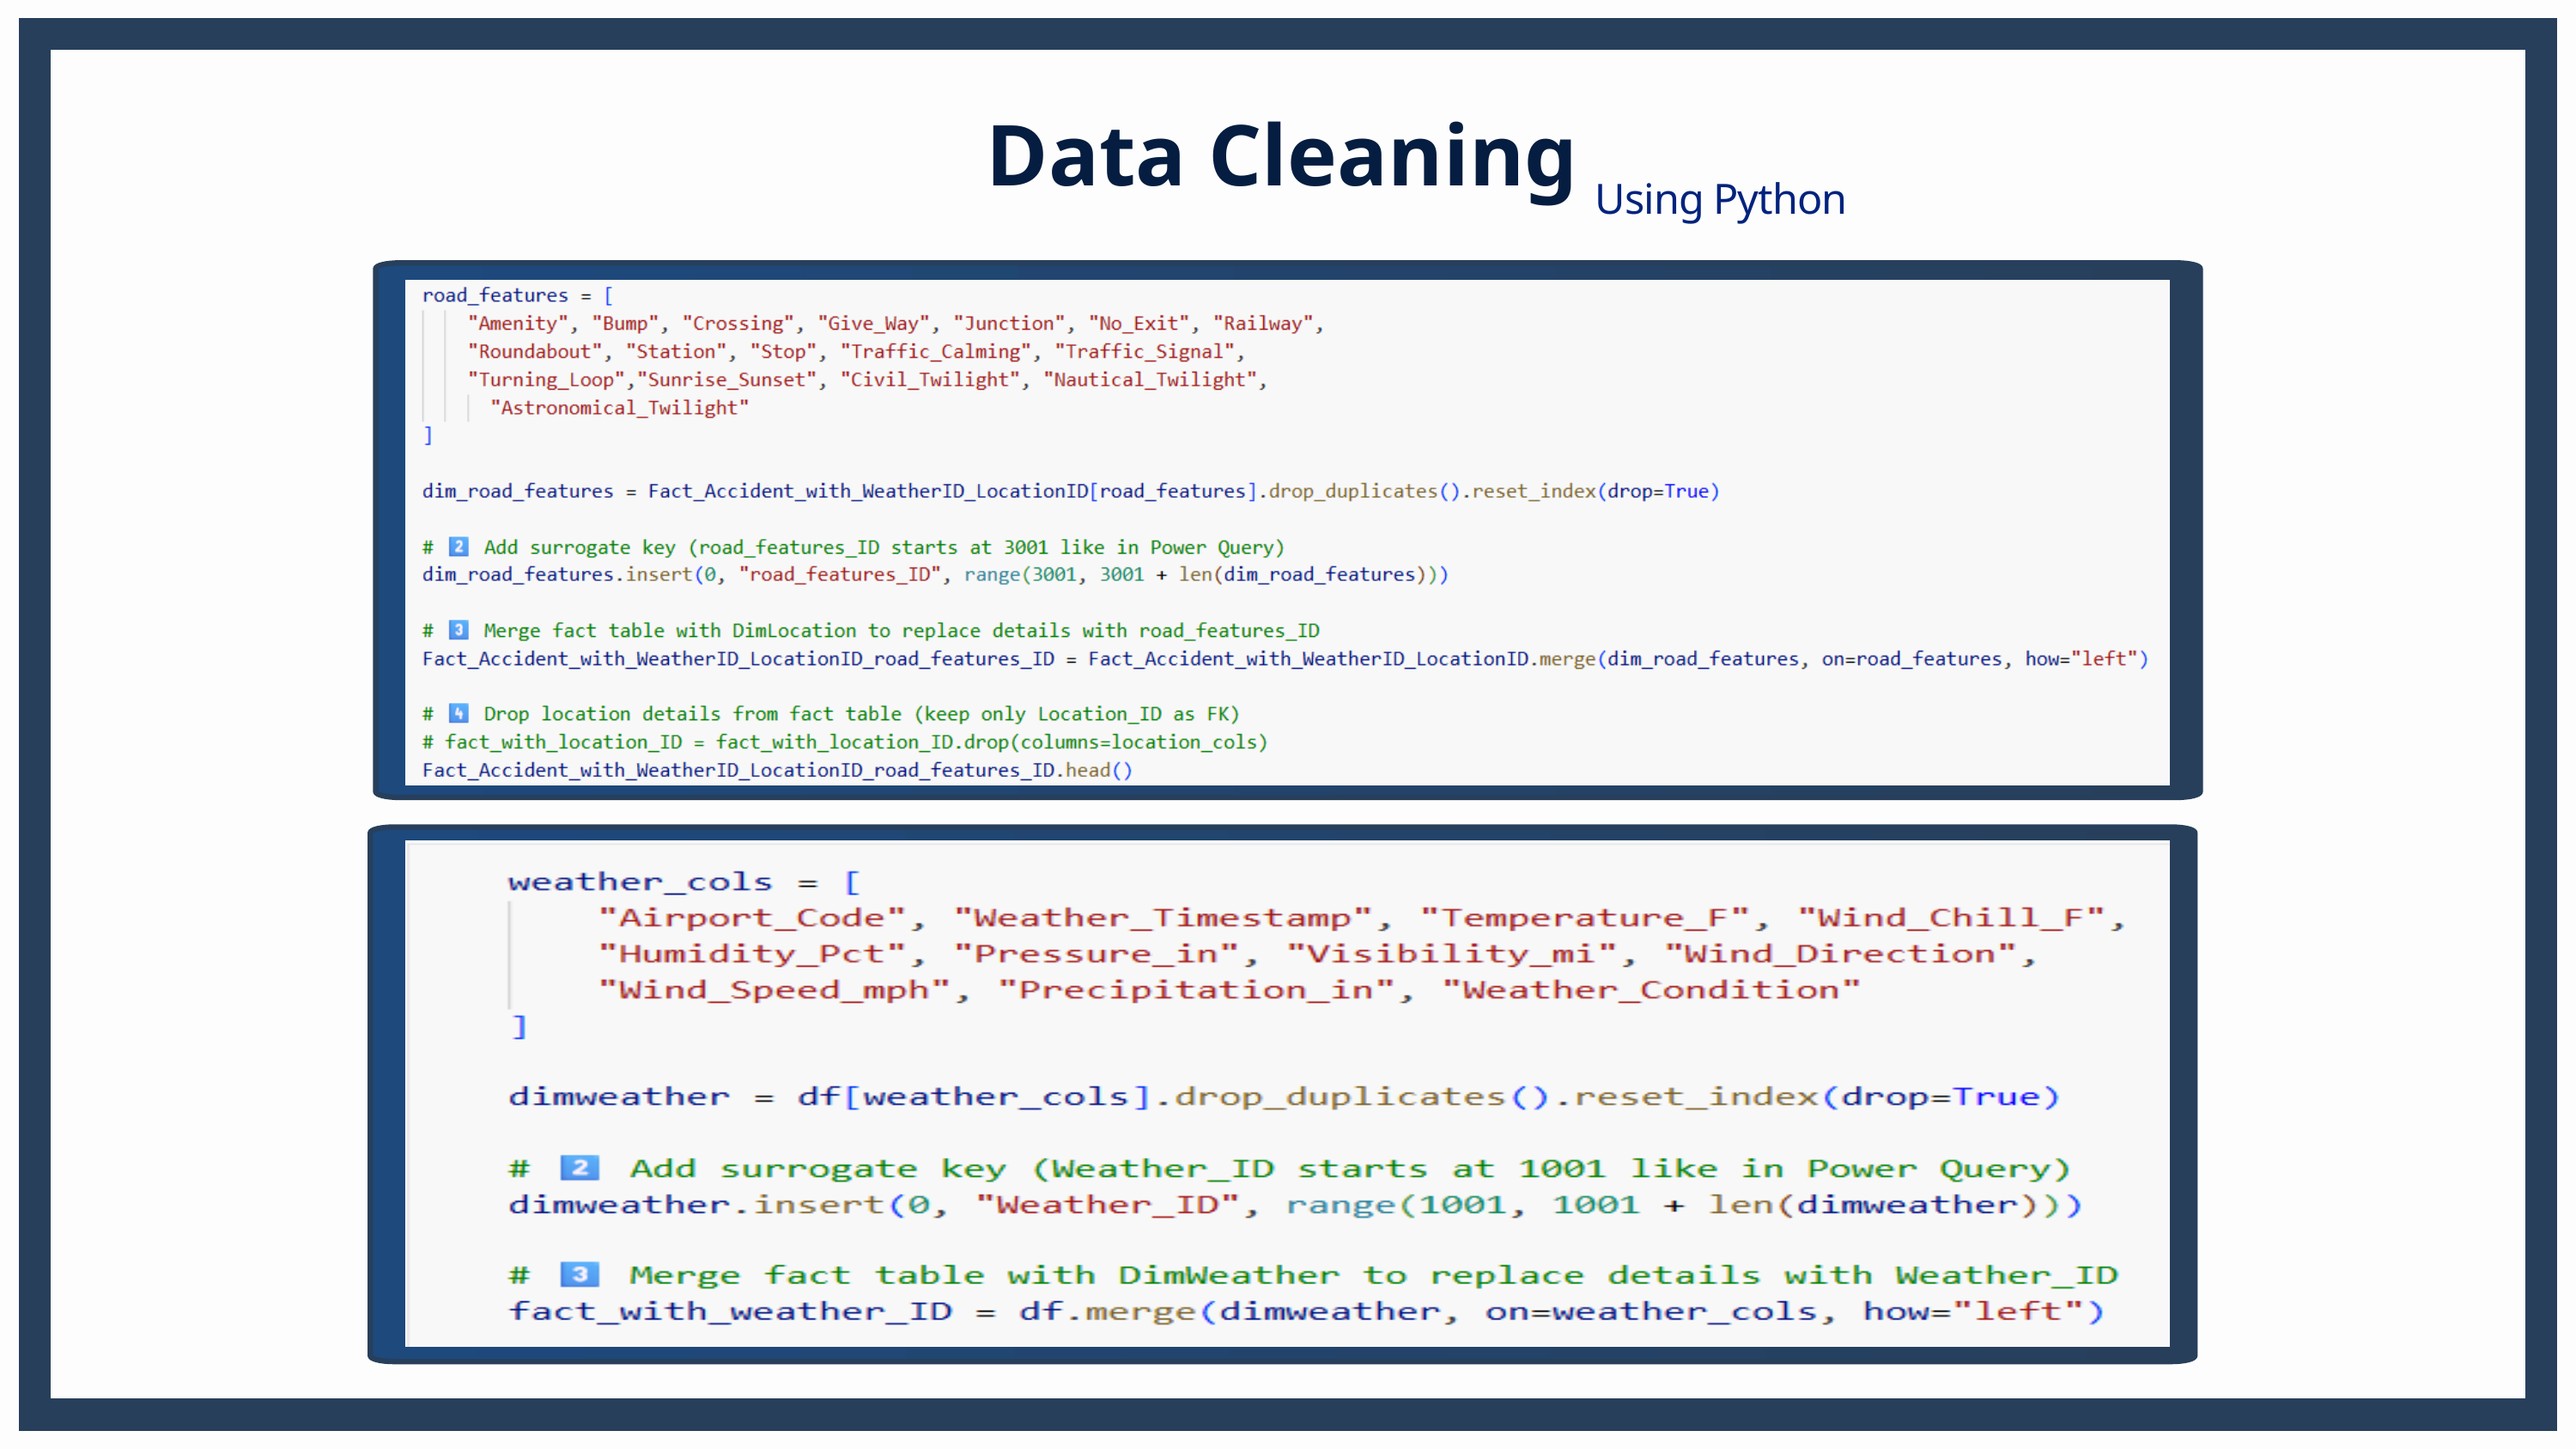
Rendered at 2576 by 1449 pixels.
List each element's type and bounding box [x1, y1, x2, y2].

picture [405, 280, 2171, 785]
text_box [375, 262, 2201, 798]
text_box [34, 33, 2542, 1415]
picture [405, 840, 2171, 1348]
text_box [369, 827, 2196, 1362]
